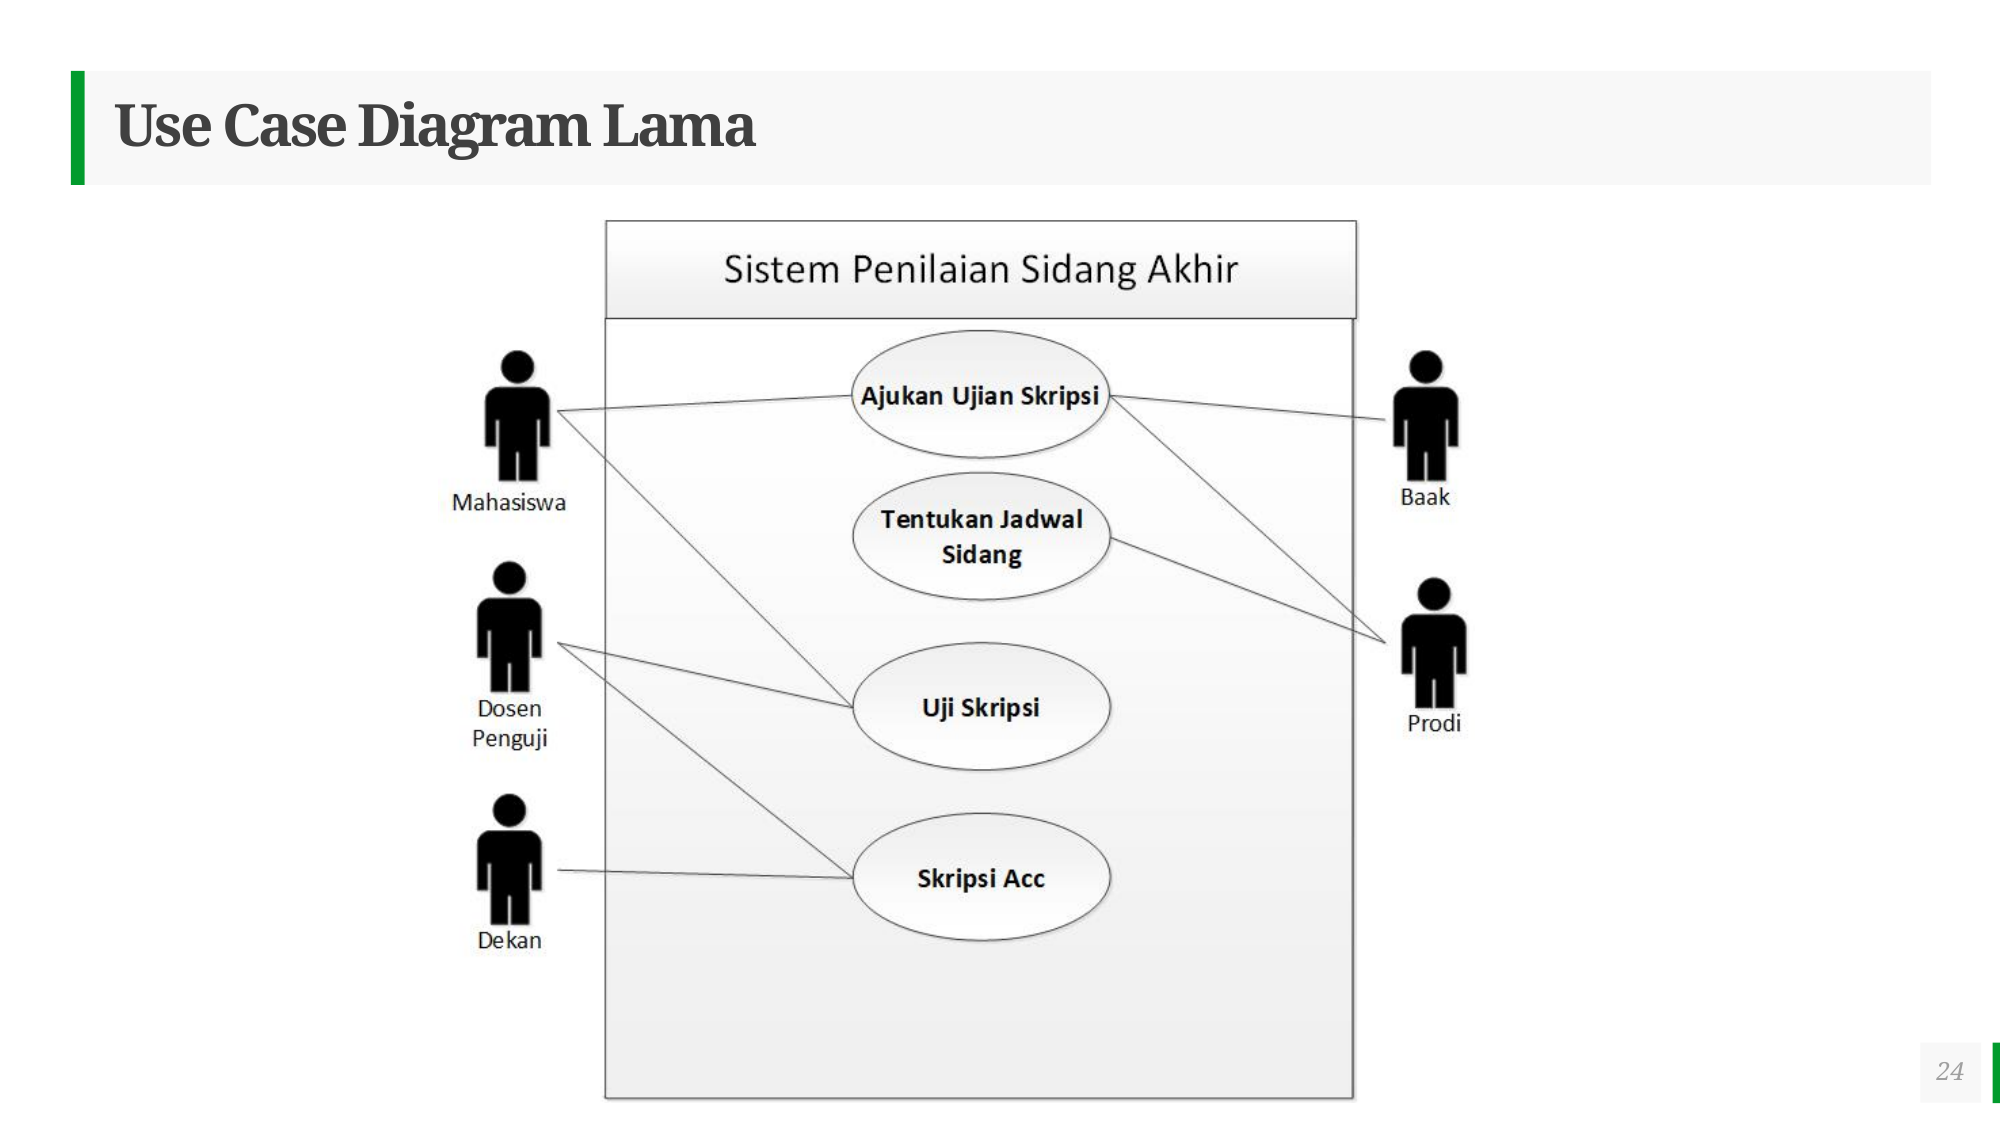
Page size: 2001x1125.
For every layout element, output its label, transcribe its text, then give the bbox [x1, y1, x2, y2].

slide_number 24 [1920, 1042, 1982, 1103]
picture [438, 219, 1475, 1103]
title Use Case Diagram Lama [84, 70, 1932, 185]
